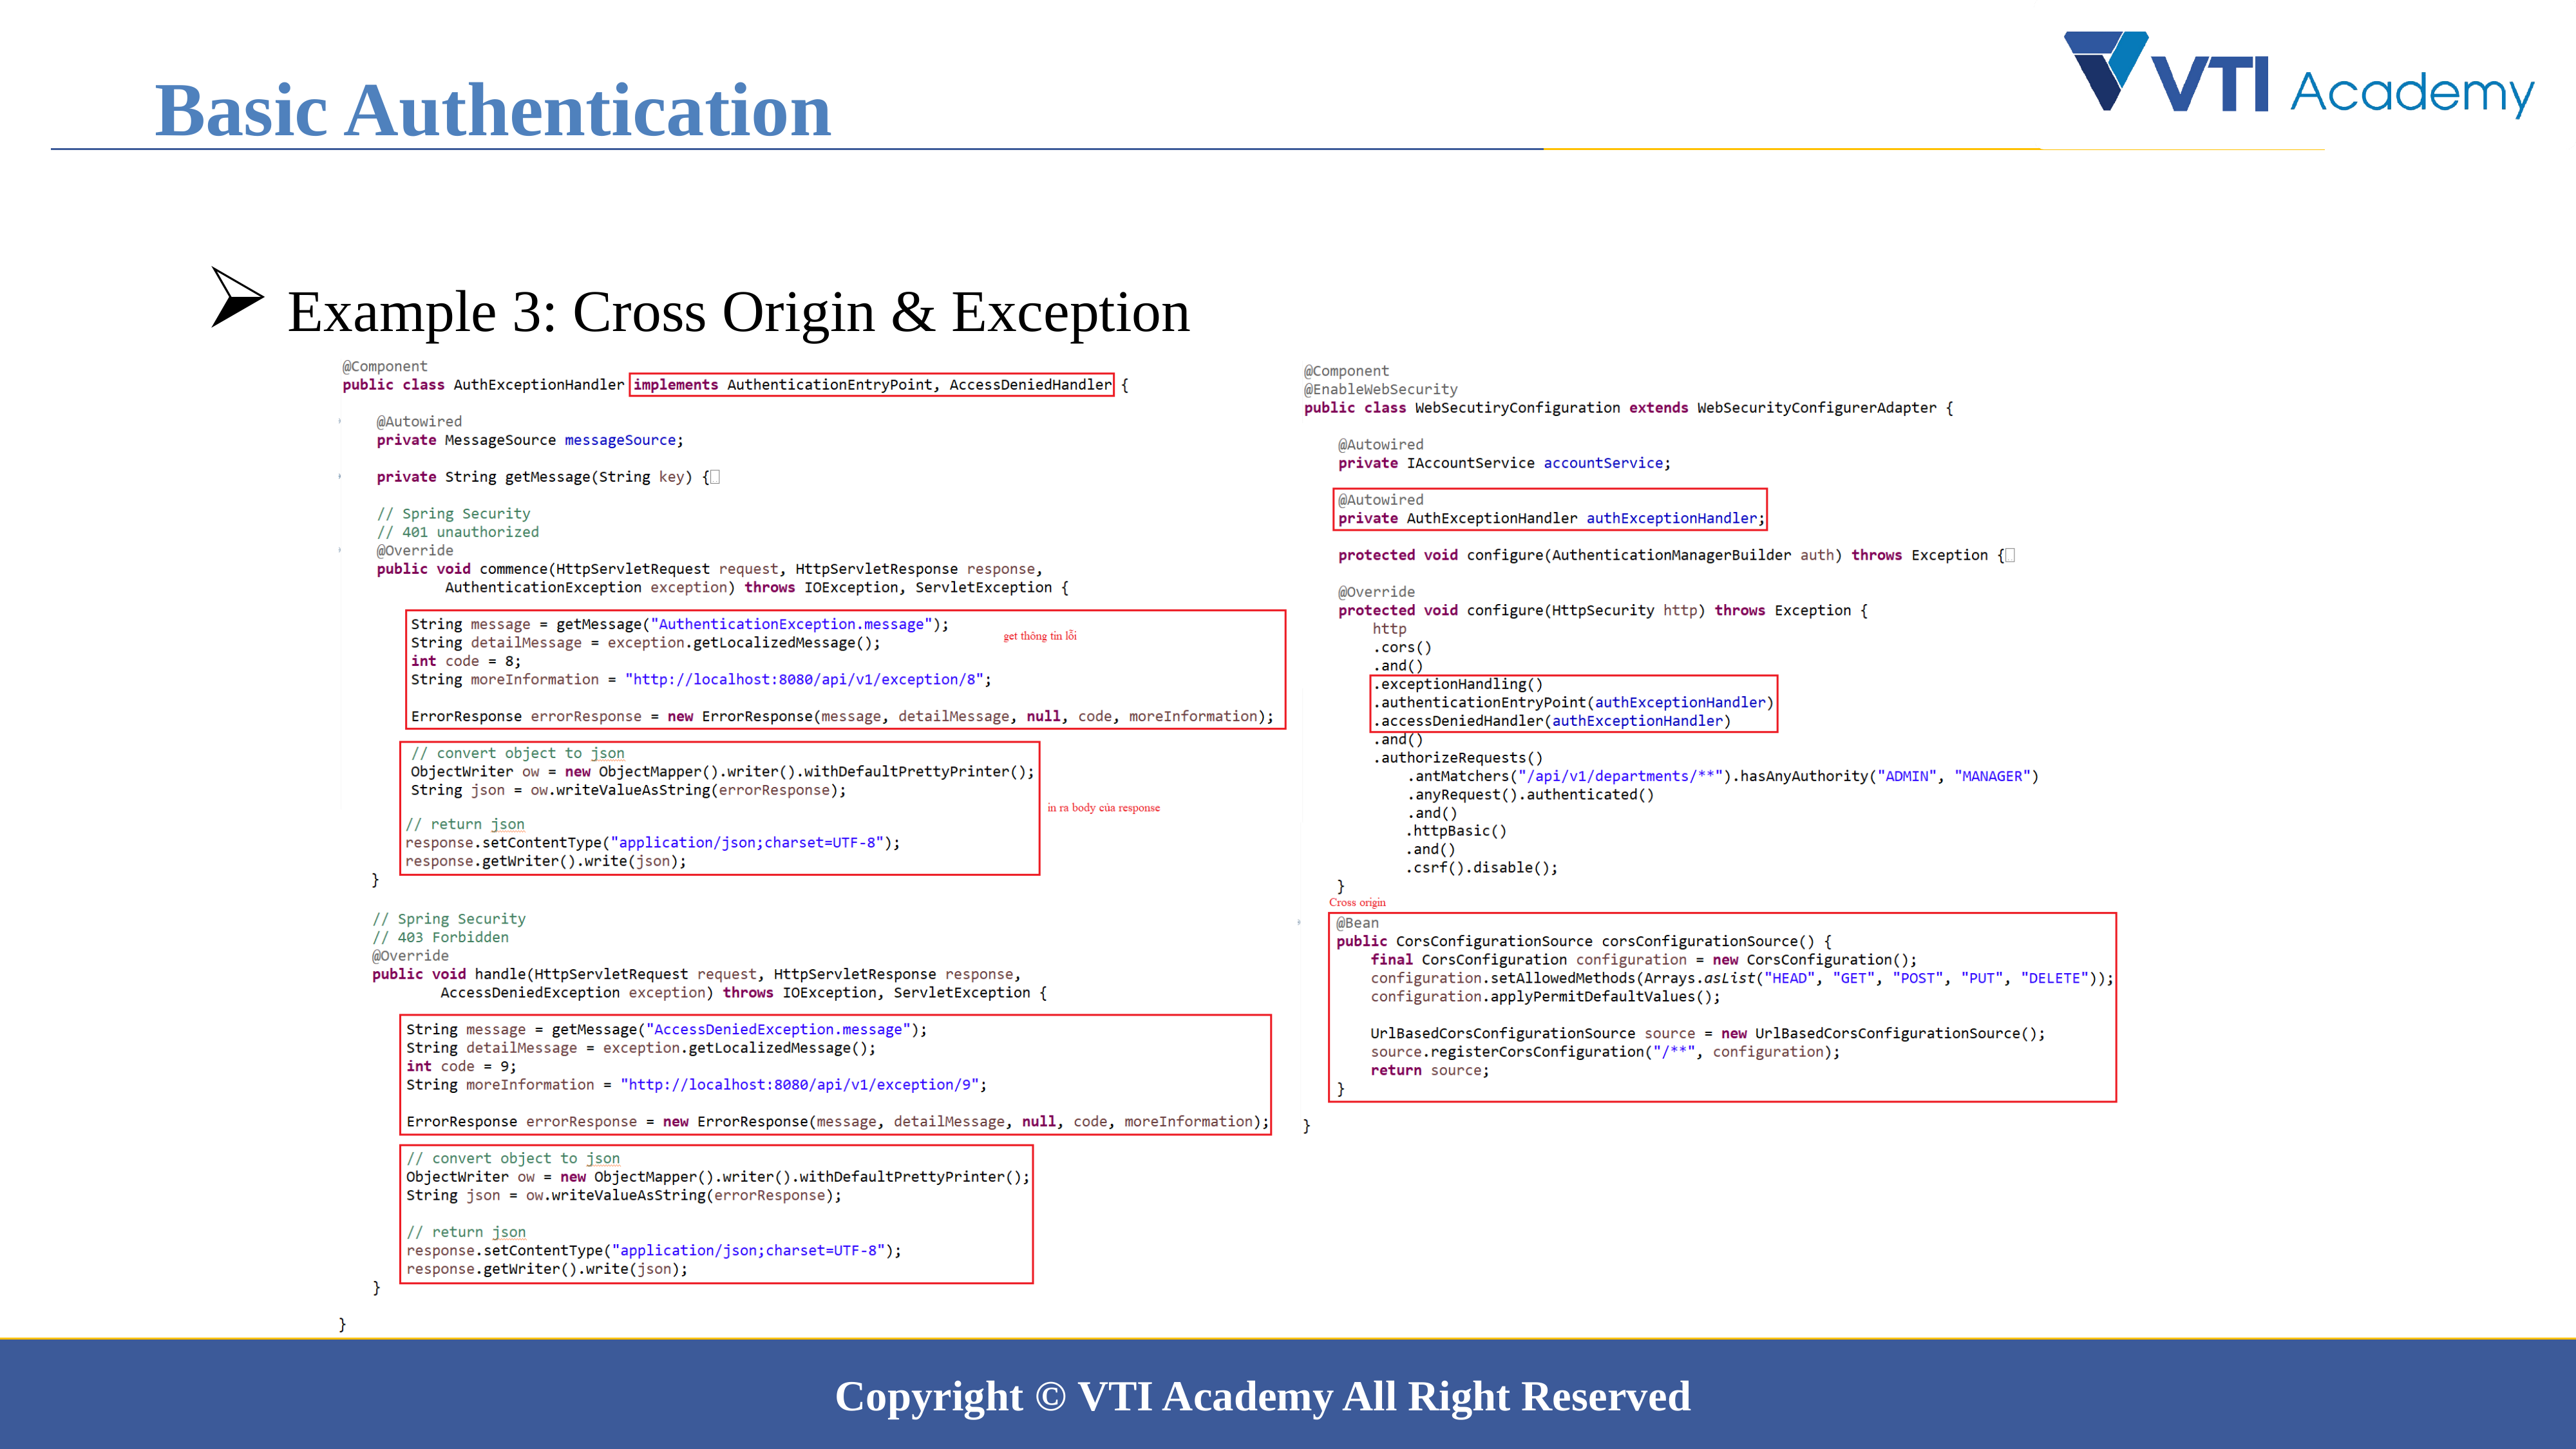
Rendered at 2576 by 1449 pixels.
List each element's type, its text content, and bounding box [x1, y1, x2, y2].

picture [2034, 0, 2576, 149]
text_box Basic Authentication [145, 54, 1088, 156]
picture [339, 357, 2125, 1337]
text_box Example 3: Cross Origin & Exception [195, 267, 1626, 372]
